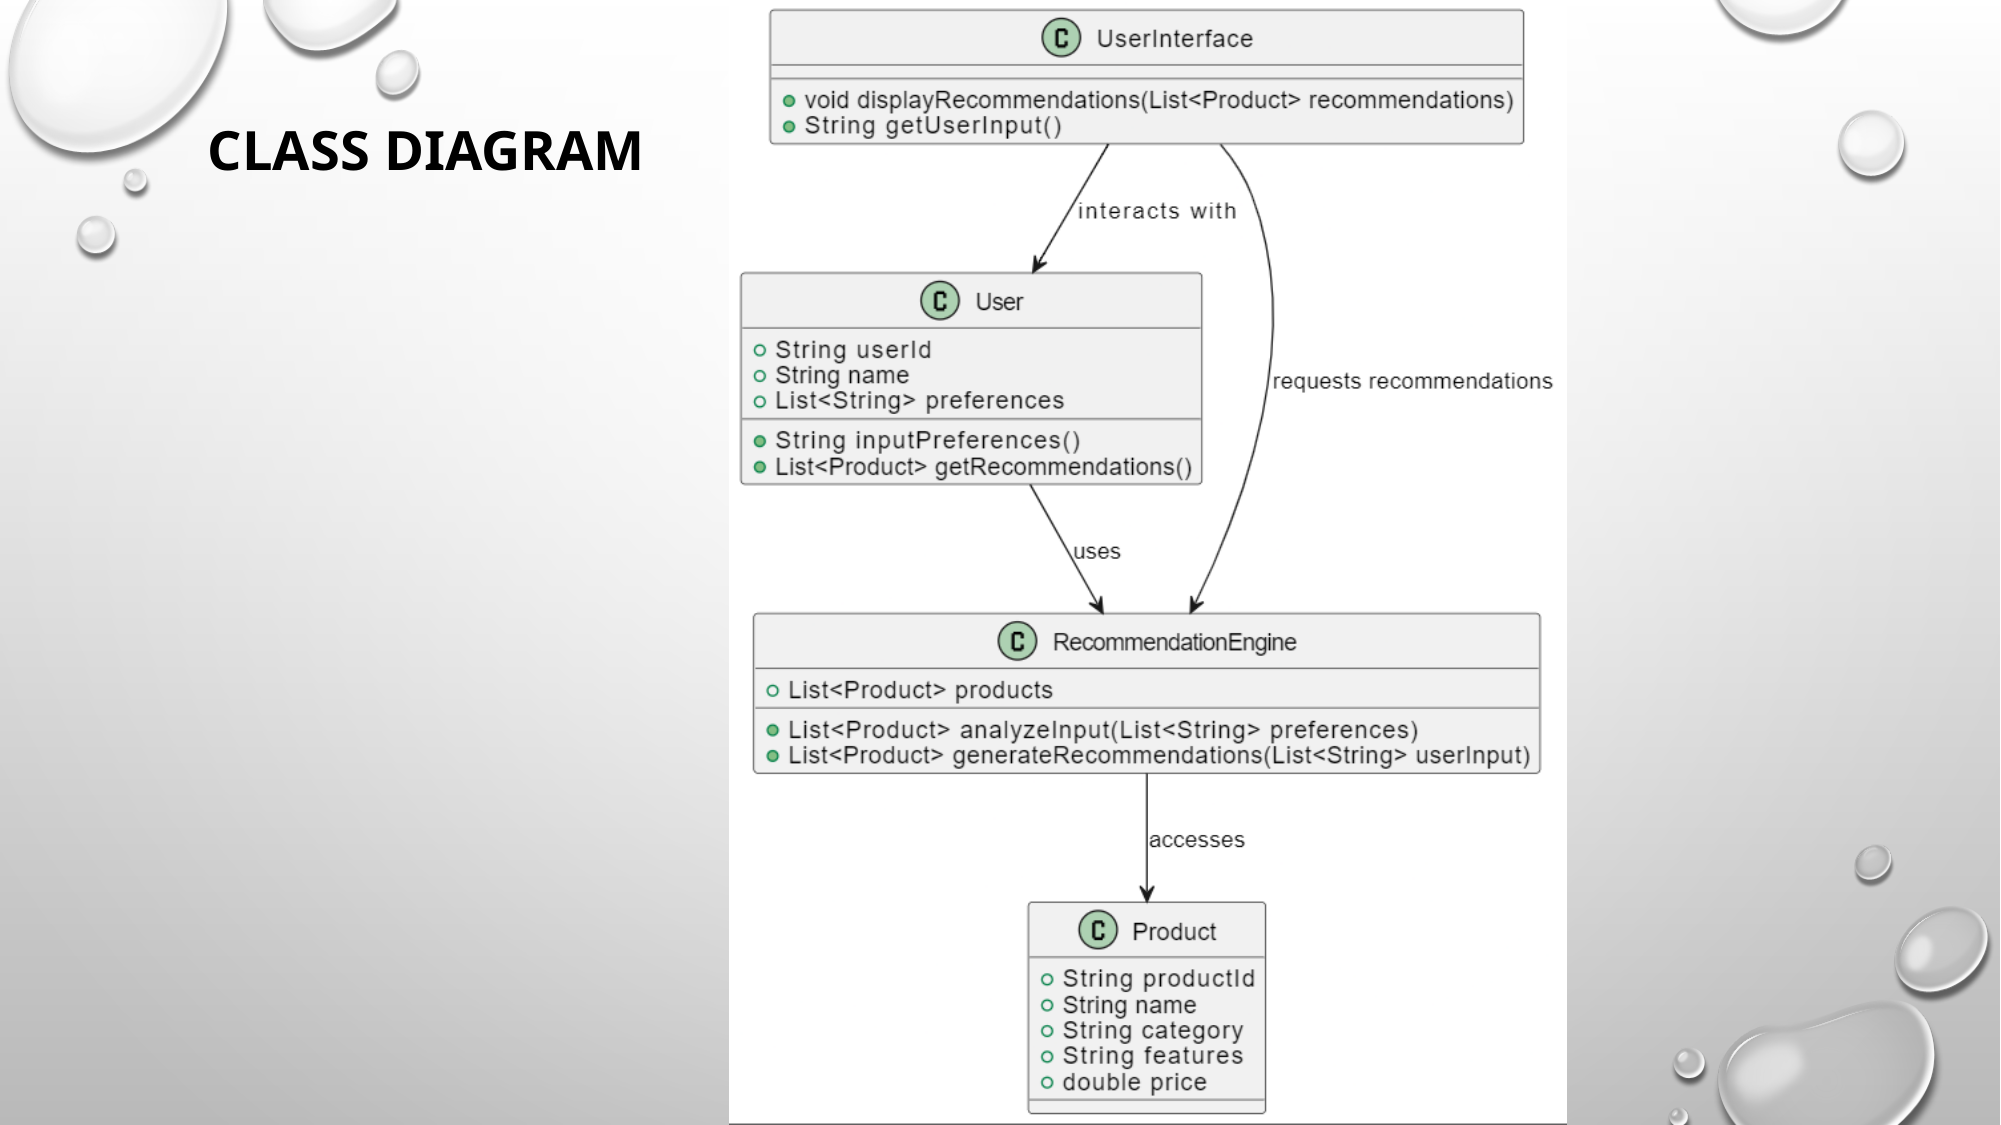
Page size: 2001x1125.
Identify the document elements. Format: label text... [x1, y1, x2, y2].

title CLASS DIAGRAM [149, 101, 704, 206]
picture [0, 0, 2000, 1125]
